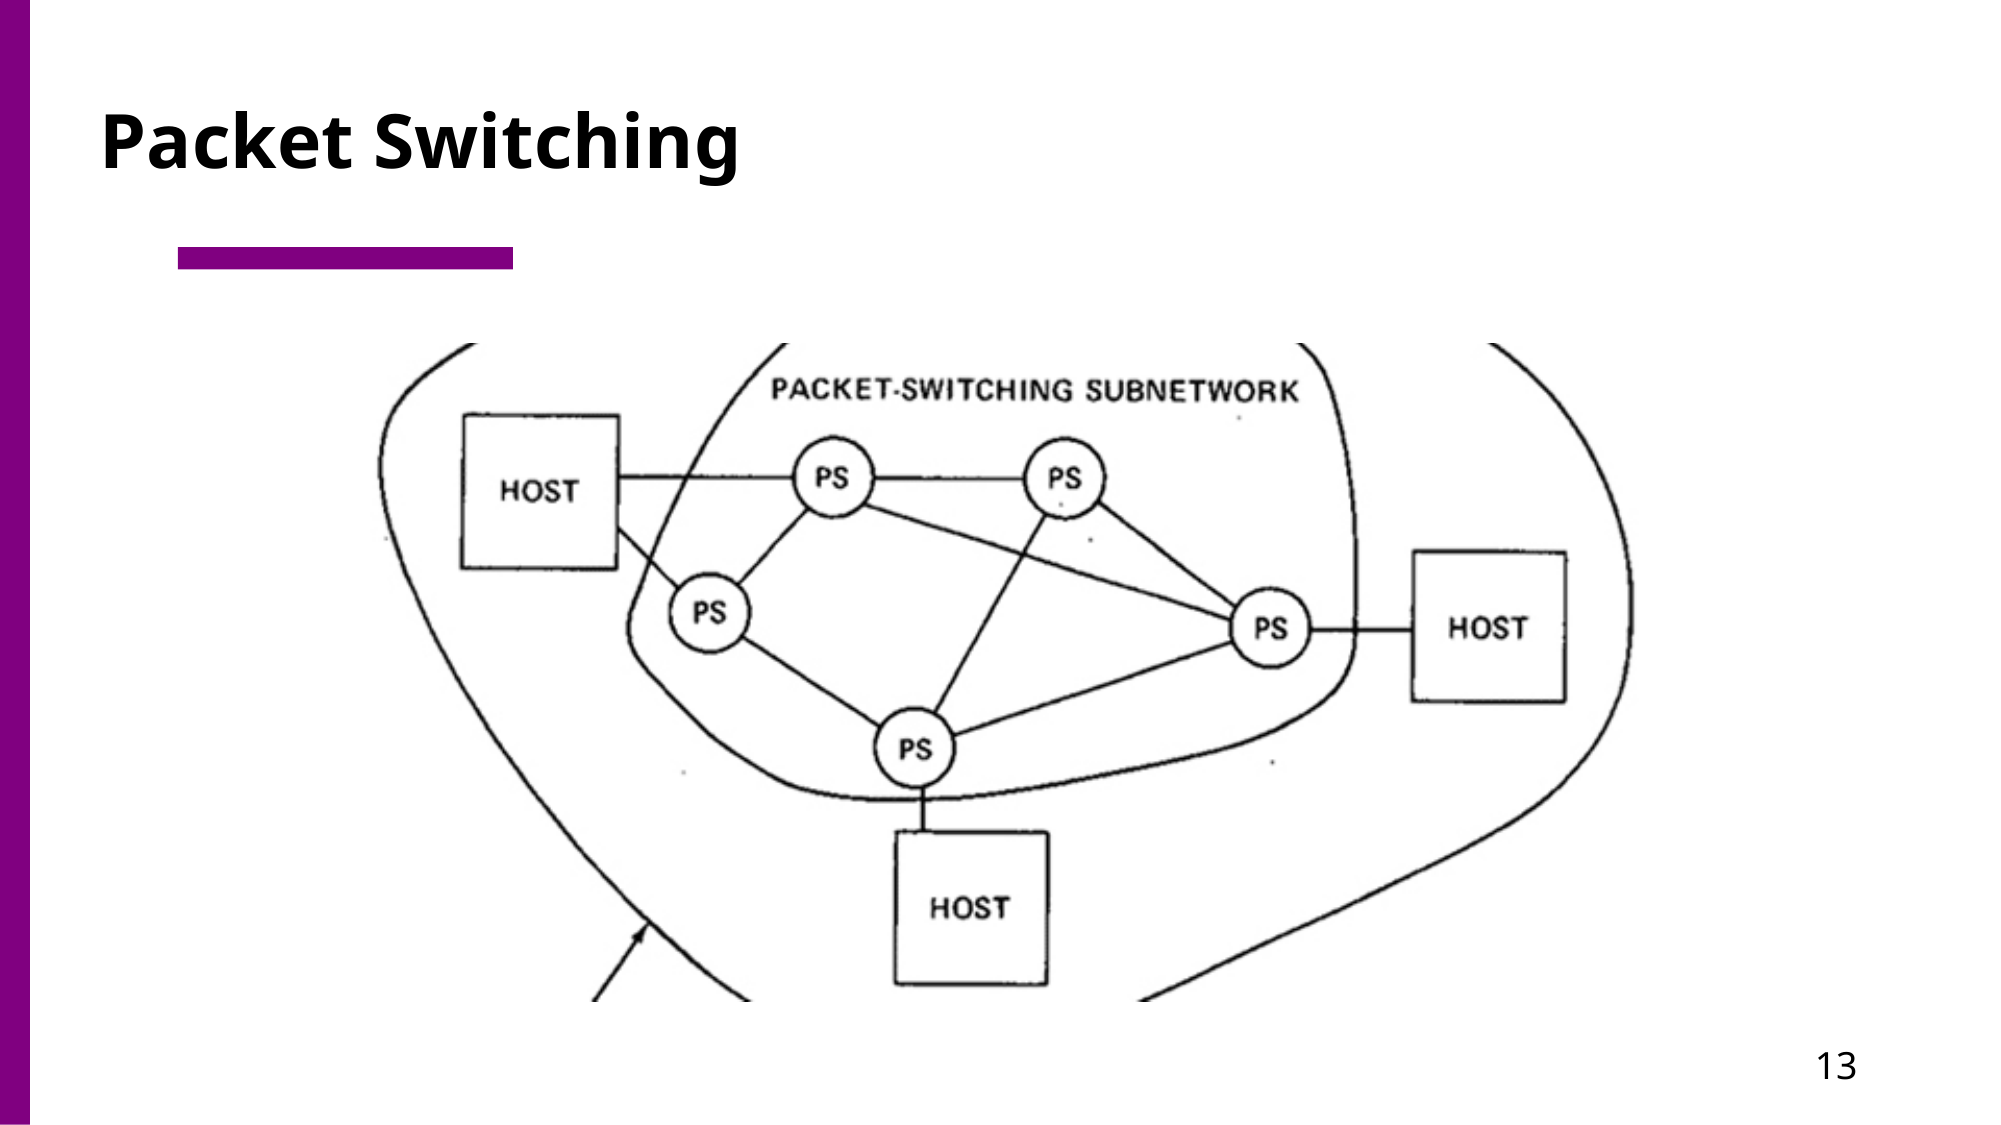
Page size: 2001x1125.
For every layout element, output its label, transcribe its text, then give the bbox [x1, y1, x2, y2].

title Packet Switching [99, 44, 1900, 233]
picture [354, 343, 1645, 1003]
